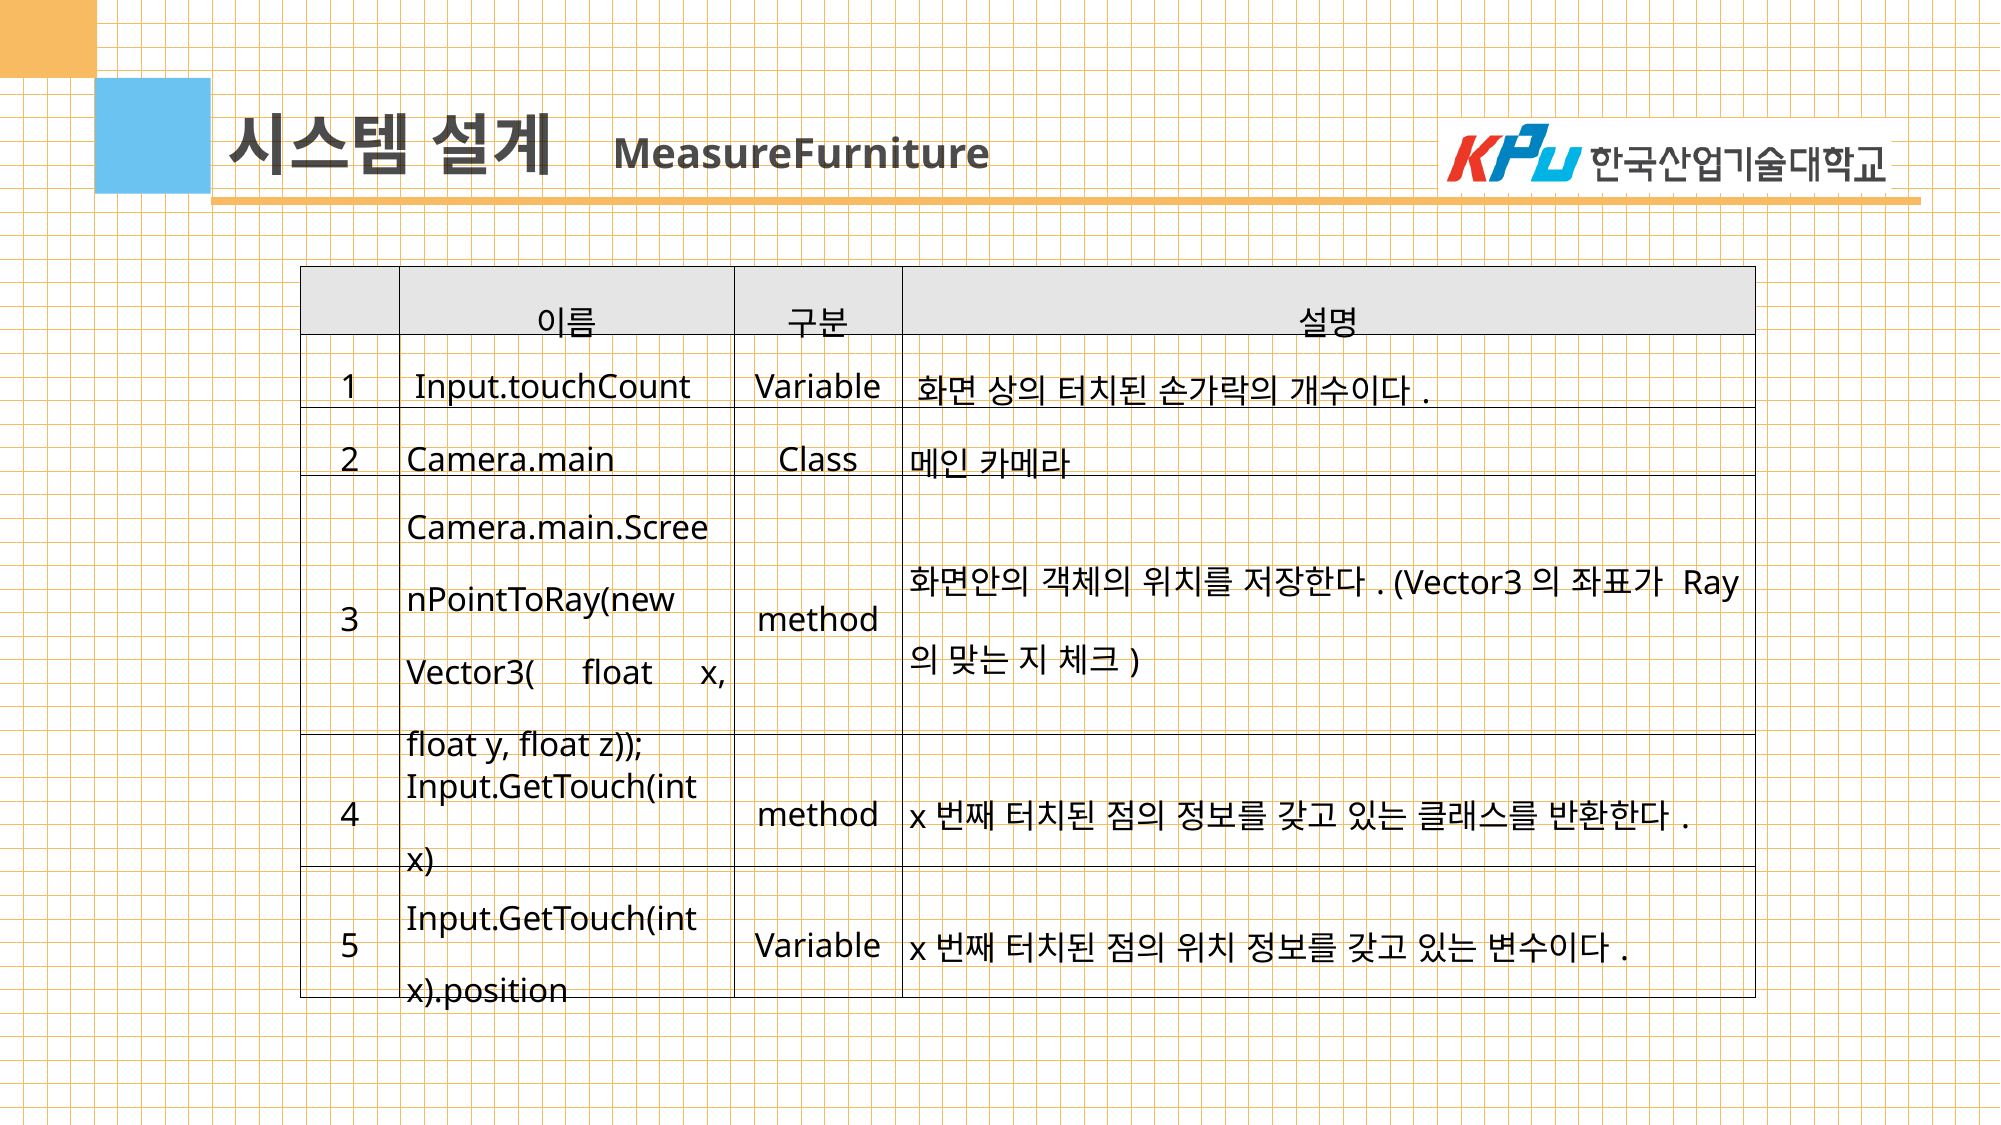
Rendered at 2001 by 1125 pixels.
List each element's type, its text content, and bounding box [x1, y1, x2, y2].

table_cell x번째 터치된 점의 정보를 갖고 있는 클래스를 반환한다. [903, 735, 1755, 866]
table_cell 4 [301, 735, 399, 866]
table_cell Variable [735, 366, 902, 407]
table_header [301, 267, 399, 334]
table_cell Camera.main [400, 408, 734, 475]
table_cell Input.GetTouch(int x).position [400, 867, 734, 997]
table_header 이름 [400, 267, 734, 334]
table_cell Class [735, 408, 902, 475]
table_cell method [735, 476, 902, 734]
table_cell 3 [301, 476, 399, 734]
table_cell 5 [301, 867, 399, 997]
text_box [1756, 391, 2000, 467]
text_box MeasureFurniture [597, 119, 1403, 185]
table_cell Input.GetTouch(int x) [400, 735, 734, 866]
table_cell method [735, 735, 902, 866]
text_box [0, 0, 2000, 1125]
table_cell 1 [301, 335, 399, 407]
text_box [716, 290, 2000, 366]
table_header 구분 [735, 267, 902, 290]
picture [1438, 118, 1892, 193]
text_box 시스템 설계 [213, 95, 1018, 190]
table_cell 2 [301, 408, 399, 475]
table_cell x번째 터치된 점의 위치 정보를 갖고 있는 변수이다. [903, 867, 1755, 997]
table_cell 화면 상의 터치된 손가락의 개수이다. [903, 366, 1755, 407]
table_cell 메인 카메라 [903, 408, 1755, 475]
table_cell Variable [735, 867, 902, 997]
table_cell Camera.main.ScreenPointToRay(new Vector3( float x, float y, float z)); [400, 476, 734, 734]
table_header 설명 [903, 267, 1755, 290]
table_cell Input.touchCount [400, 335, 734, 407]
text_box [0, 0, 213, 194]
table_cell 화면안의 객체의 위치를 저장한다. (Vector3의 좌표가 Ray의 맞는 지 체크) [903, 476, 1755, 734]
